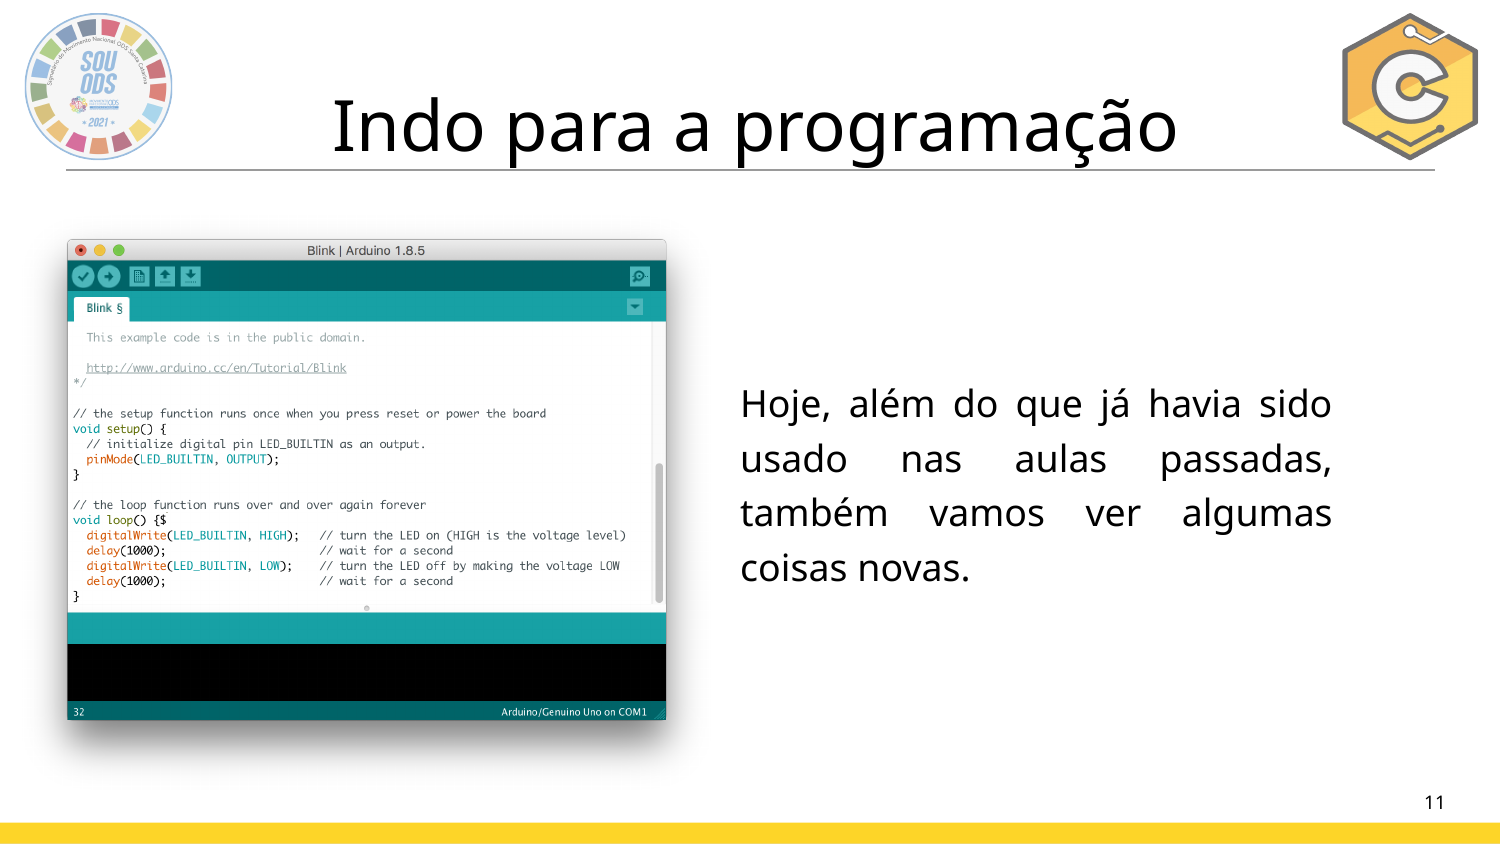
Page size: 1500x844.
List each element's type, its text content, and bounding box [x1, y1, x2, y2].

picture [14, 209, 720, 796]
text_box Hoje, além do que já havia sido usado nas aulas passadas, também vamos ver algumas coisas novas. [724, 225, 1415, 734]
slide_number ‹#› [1415, 795, 1451, 822]
text_box Indo para a programação [97, 65, 1415, 138]
text_box [0, 822, 1500, 844]
